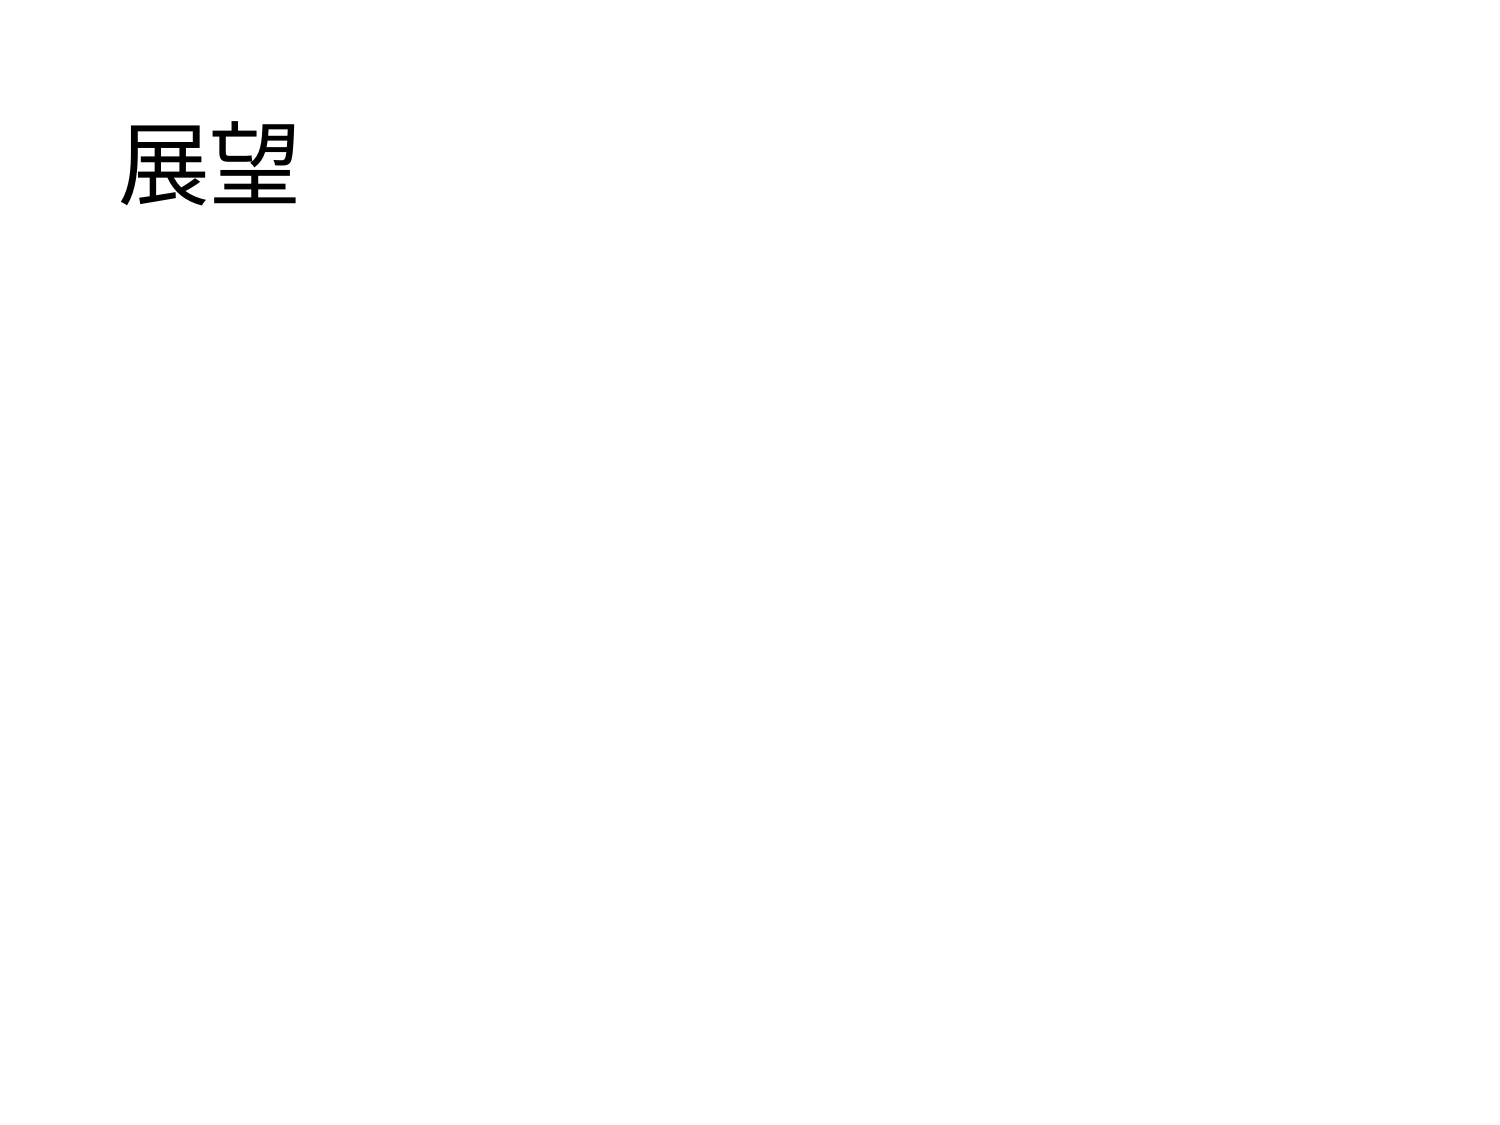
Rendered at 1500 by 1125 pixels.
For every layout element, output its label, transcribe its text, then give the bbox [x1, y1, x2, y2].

title 展望 [103, 59, 1397, 278]
